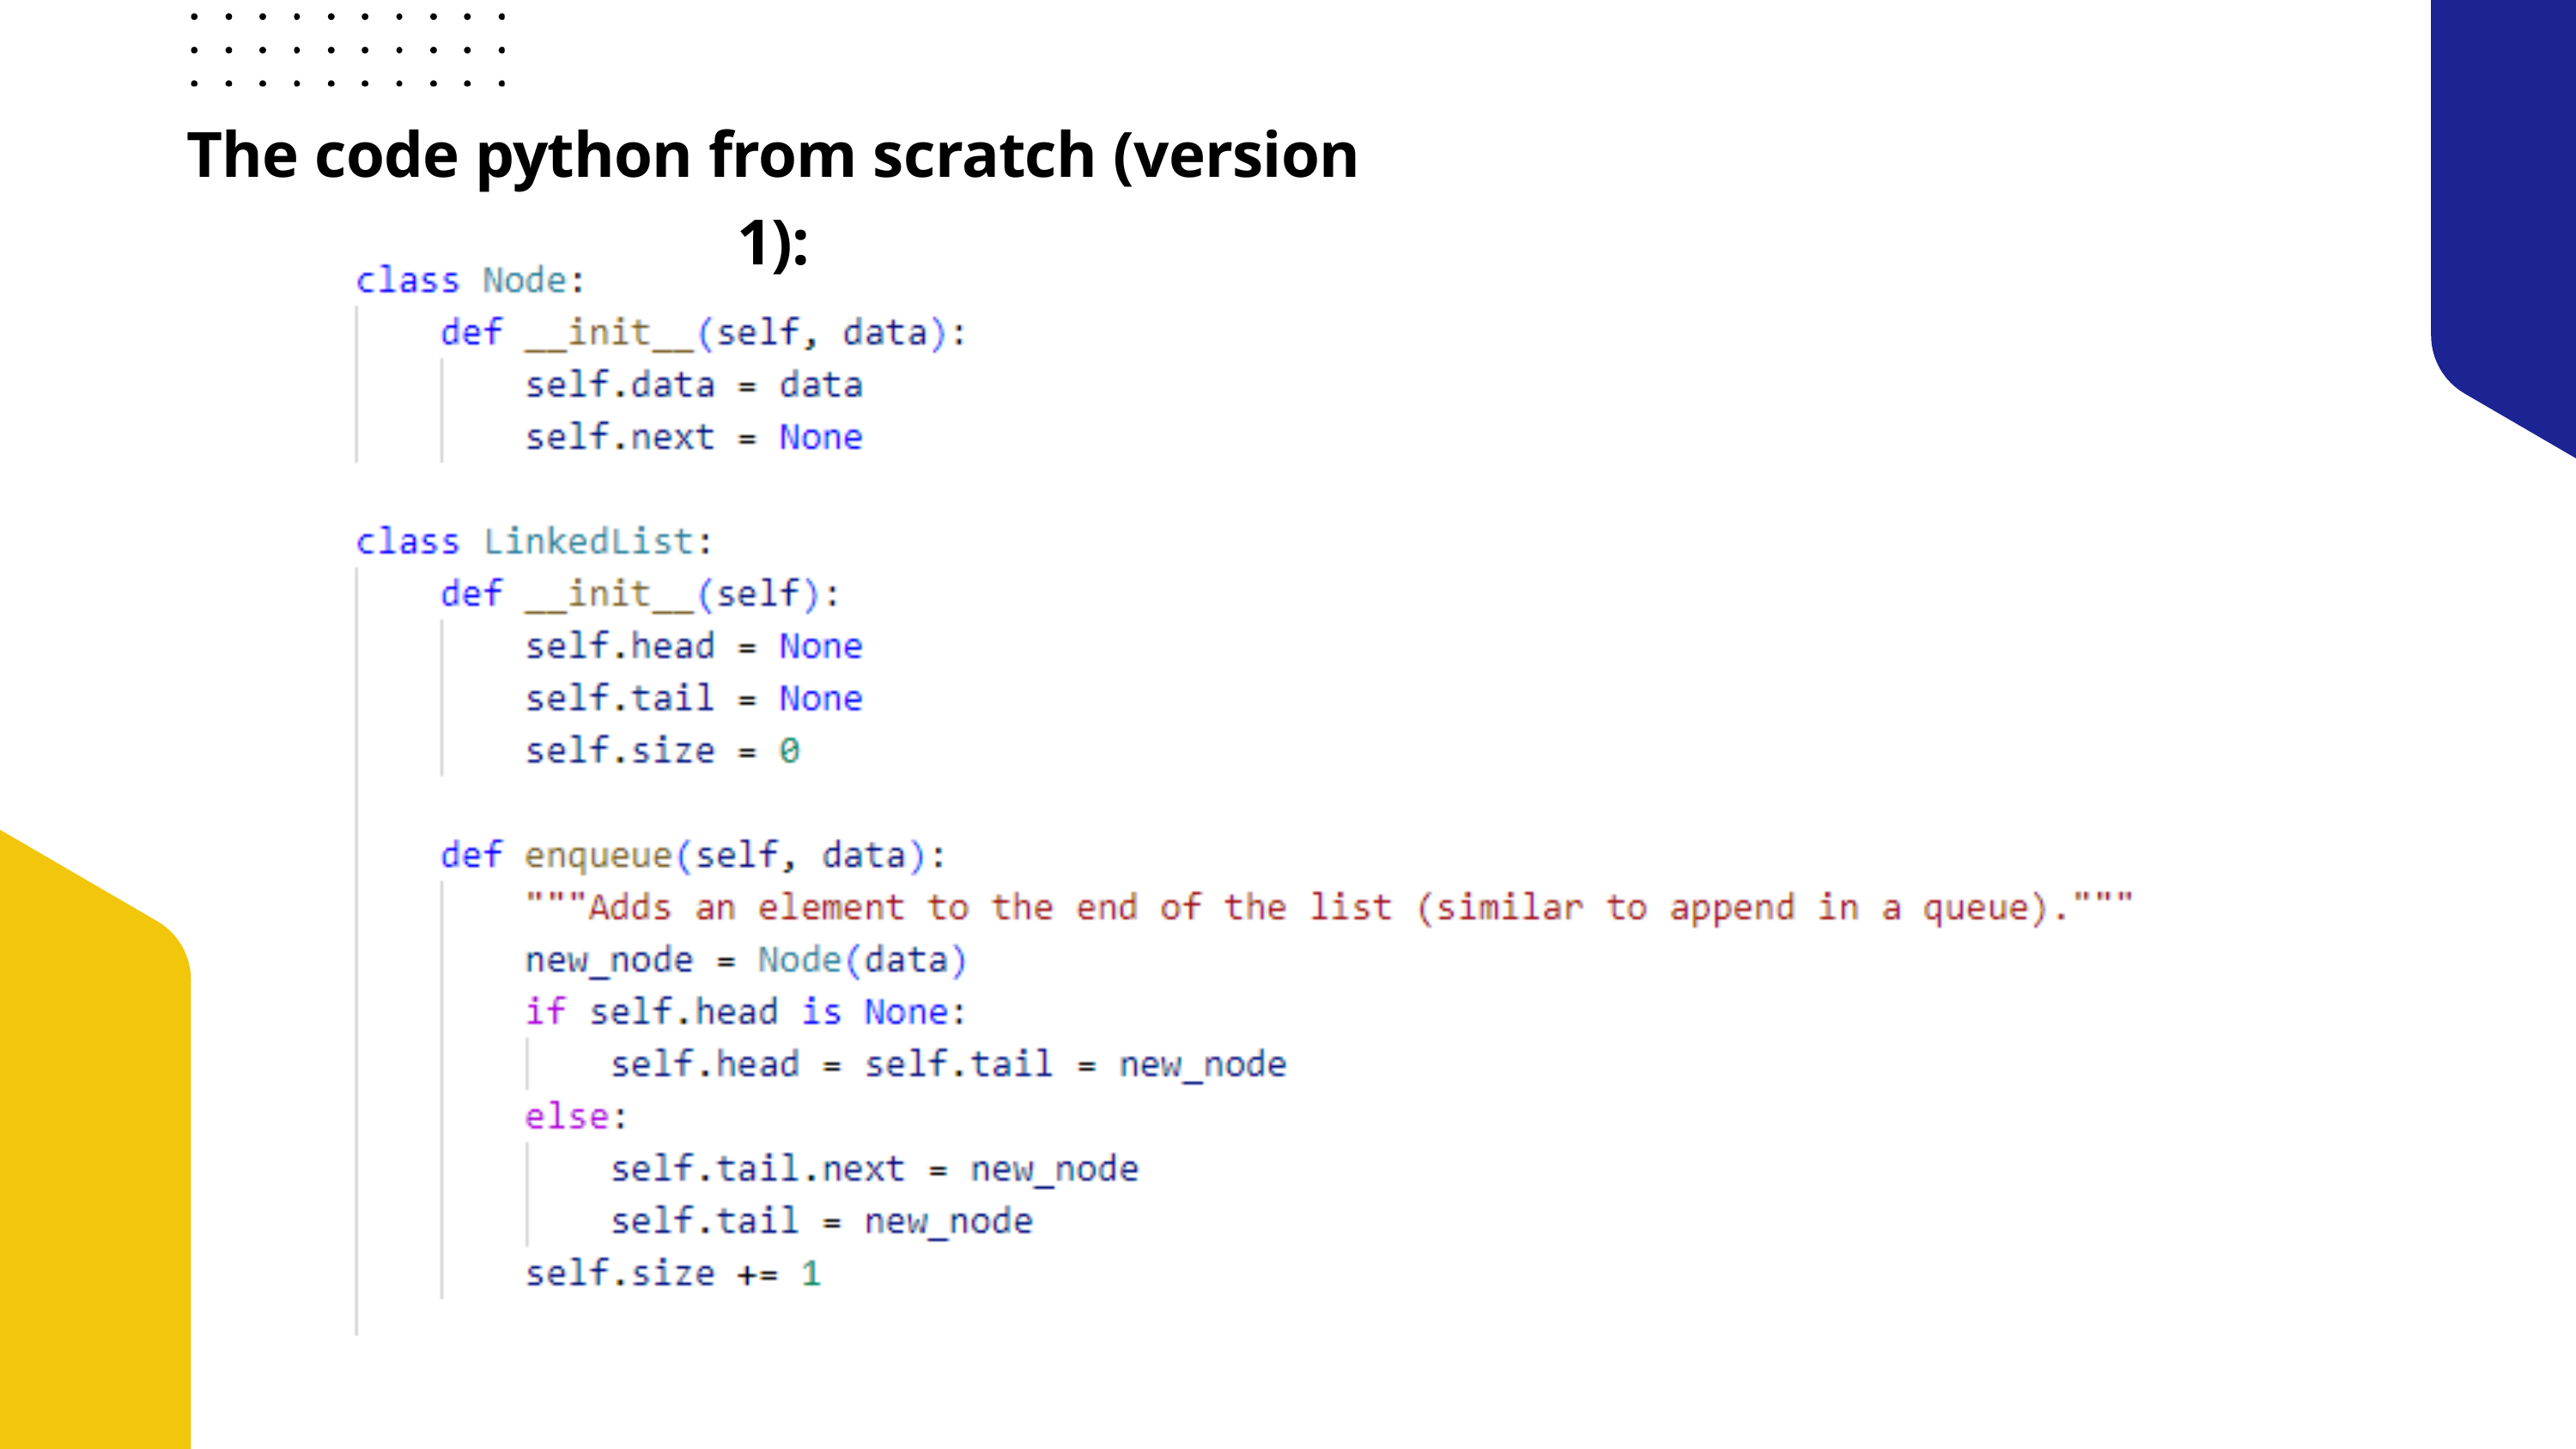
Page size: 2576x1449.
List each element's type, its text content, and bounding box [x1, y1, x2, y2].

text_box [2430, 0, 2576, 768]
text_box The code python from scratch (version 1): [144, 102, 1403, 278]
text_box [191, 0, 505, 87]
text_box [0, 610, 191, 1449]
text_box [334, 246, 2242, 1336]
